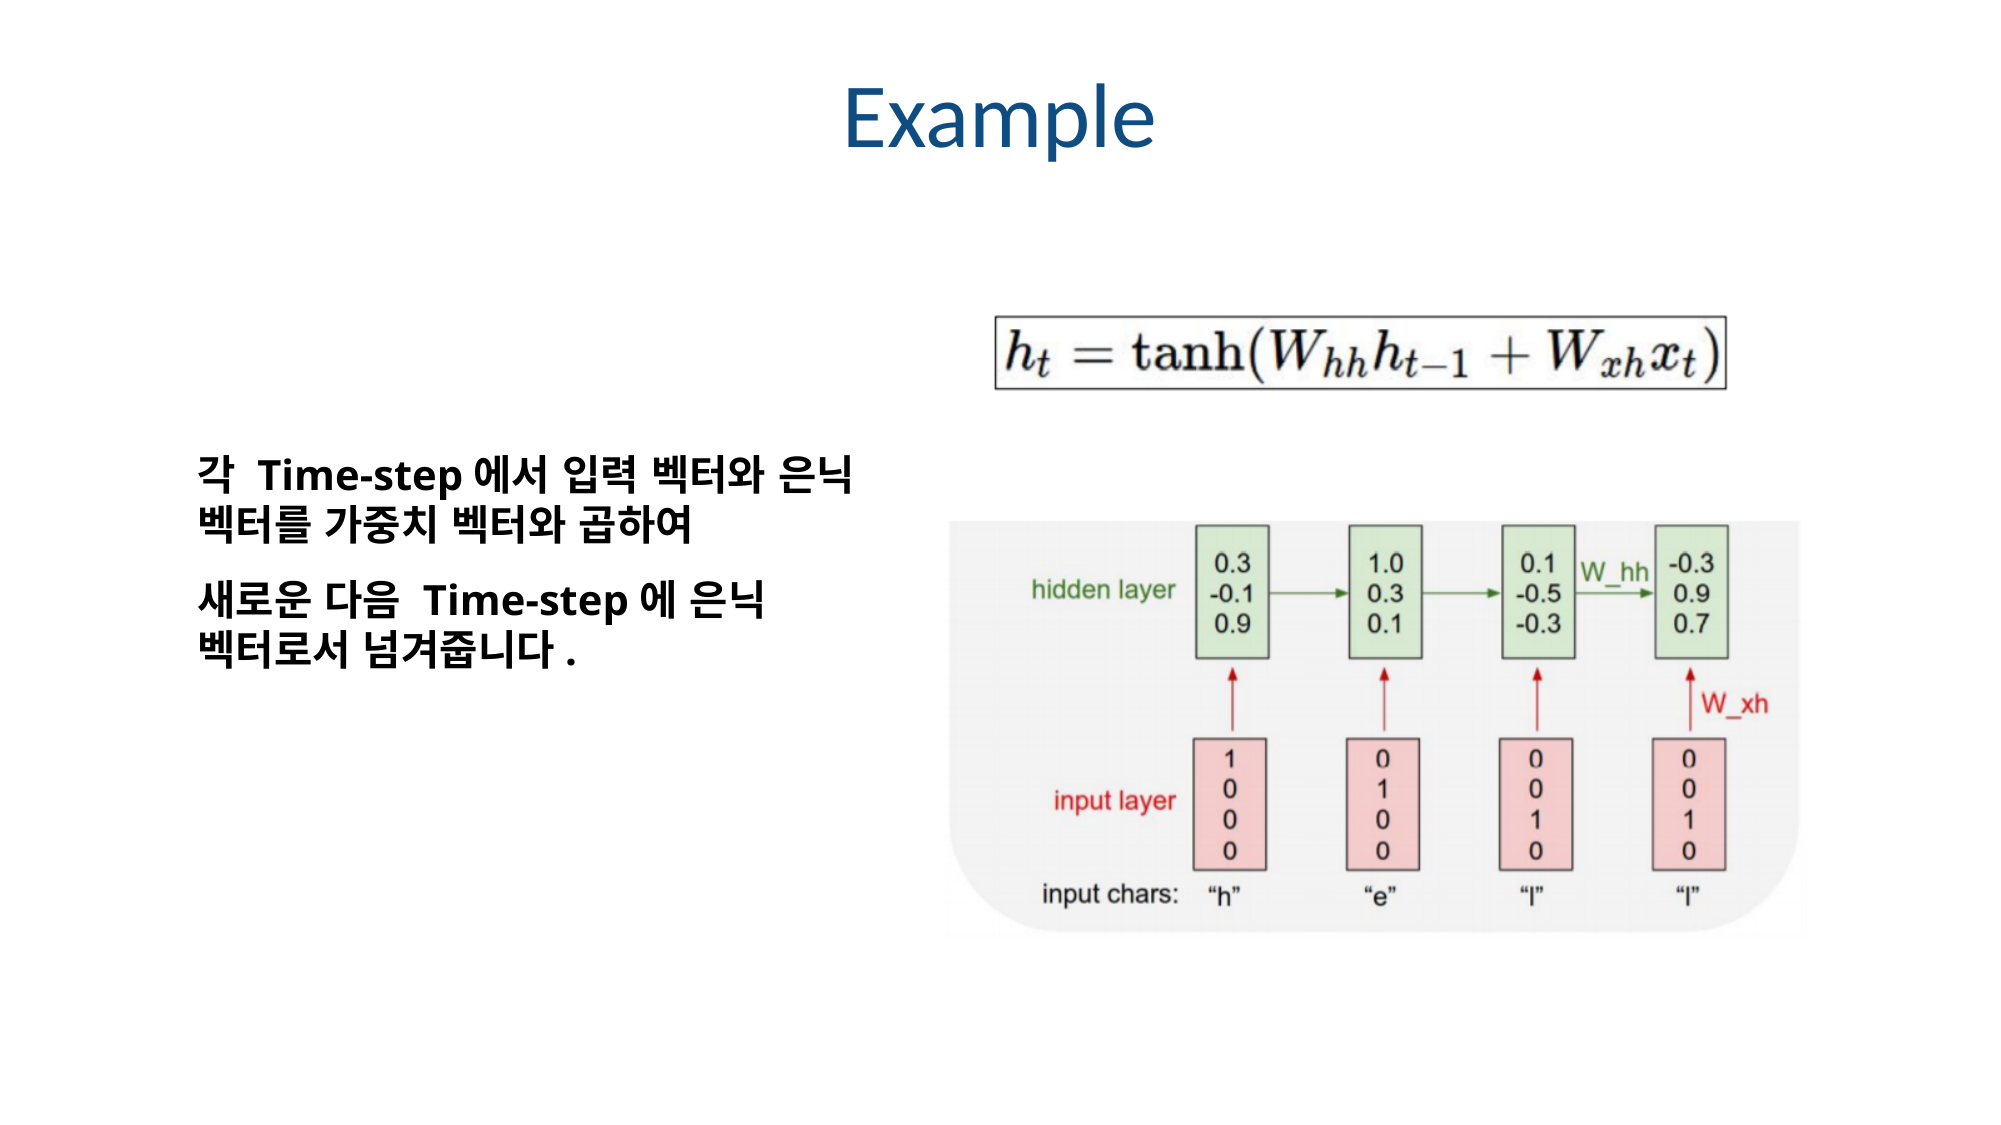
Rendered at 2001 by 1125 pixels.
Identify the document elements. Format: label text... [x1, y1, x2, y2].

text_box 각 Time-step에서 입력 벡터와 은닉 벡터를 가중치 벡터와 곱하여 새로운 다음 Time-step에 은닉 벡터로서 넘겨줍니다. [182, 441, 926, 682]
text_box Example [416, 48, 1584, 173]
picture [926, 288, 1818, 954]
